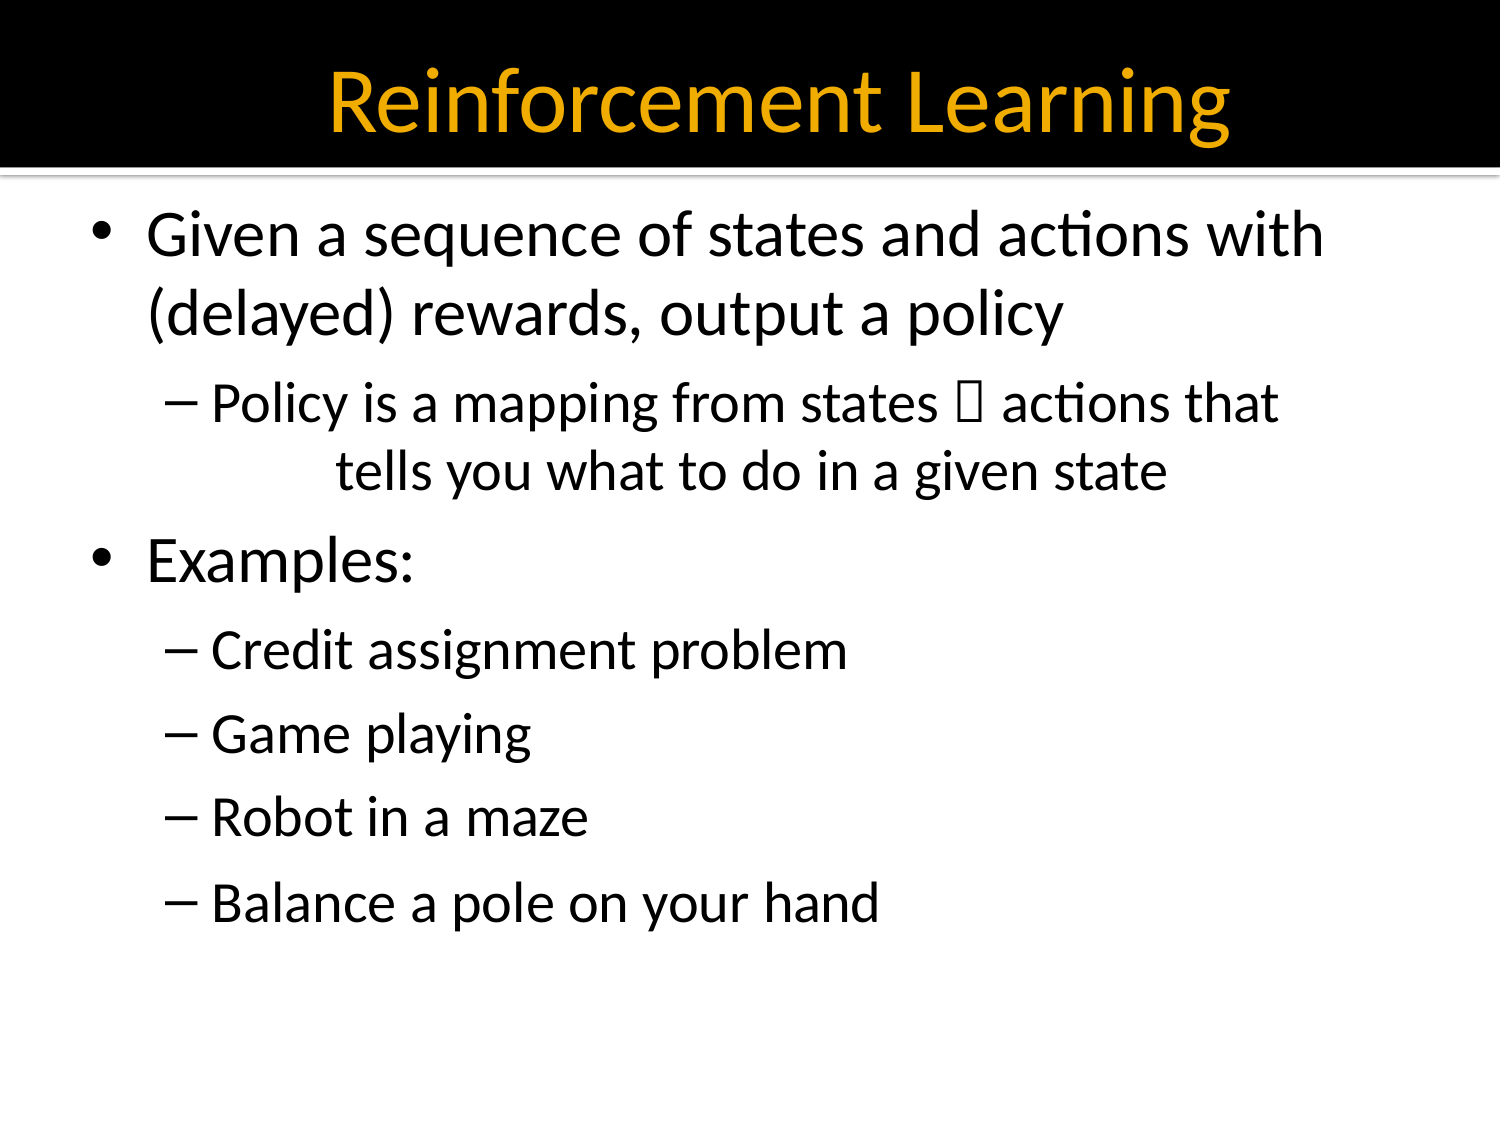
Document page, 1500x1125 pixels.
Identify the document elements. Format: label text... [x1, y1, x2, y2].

text_box Given a sequence of states and actions with (delayed) rewards, output a policy Policy is a mapping from states  actions that tells you what to do in a given state Examples: Credit assignment problem Game playing Robot in a maze Balance a pole on your hand [87, 184, 1332, 934]
title Reinforcement Learning [75, 0, 1425, 189]
